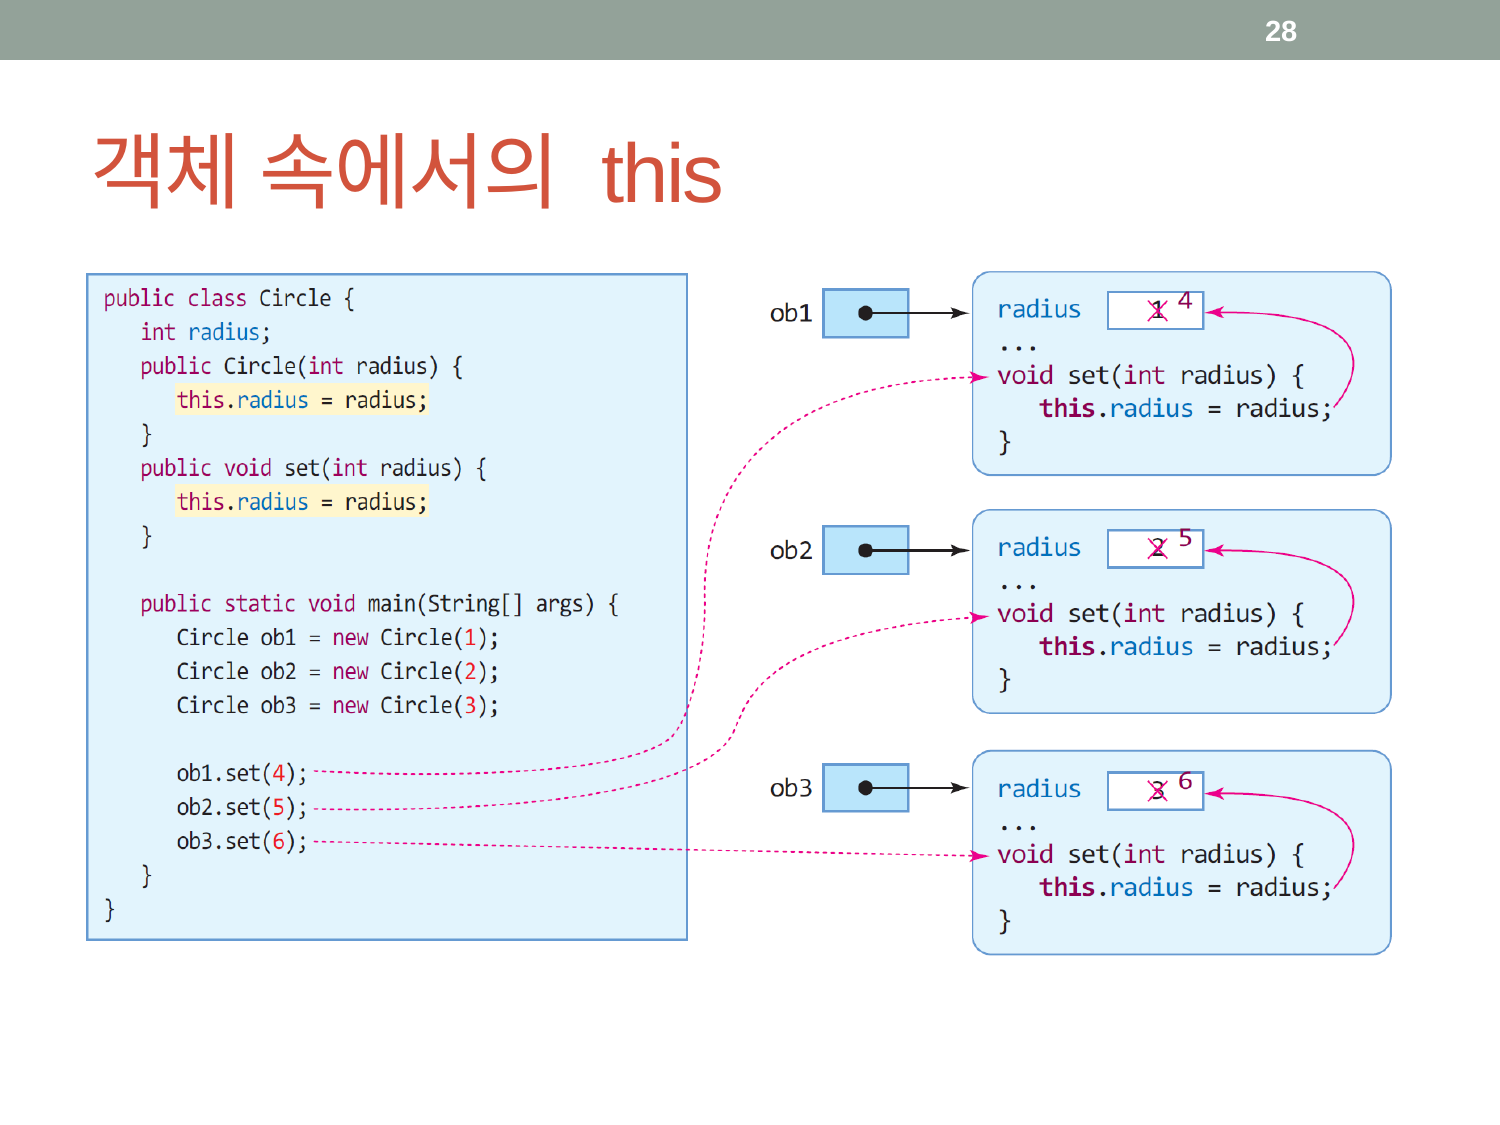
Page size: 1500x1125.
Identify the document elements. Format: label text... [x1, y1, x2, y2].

picture [76, 266, 1403, 965]
title 객체 속에서의 this [75, 87, 1425, 250]
slide_number 28 [1250, 3, 1425, 57]
